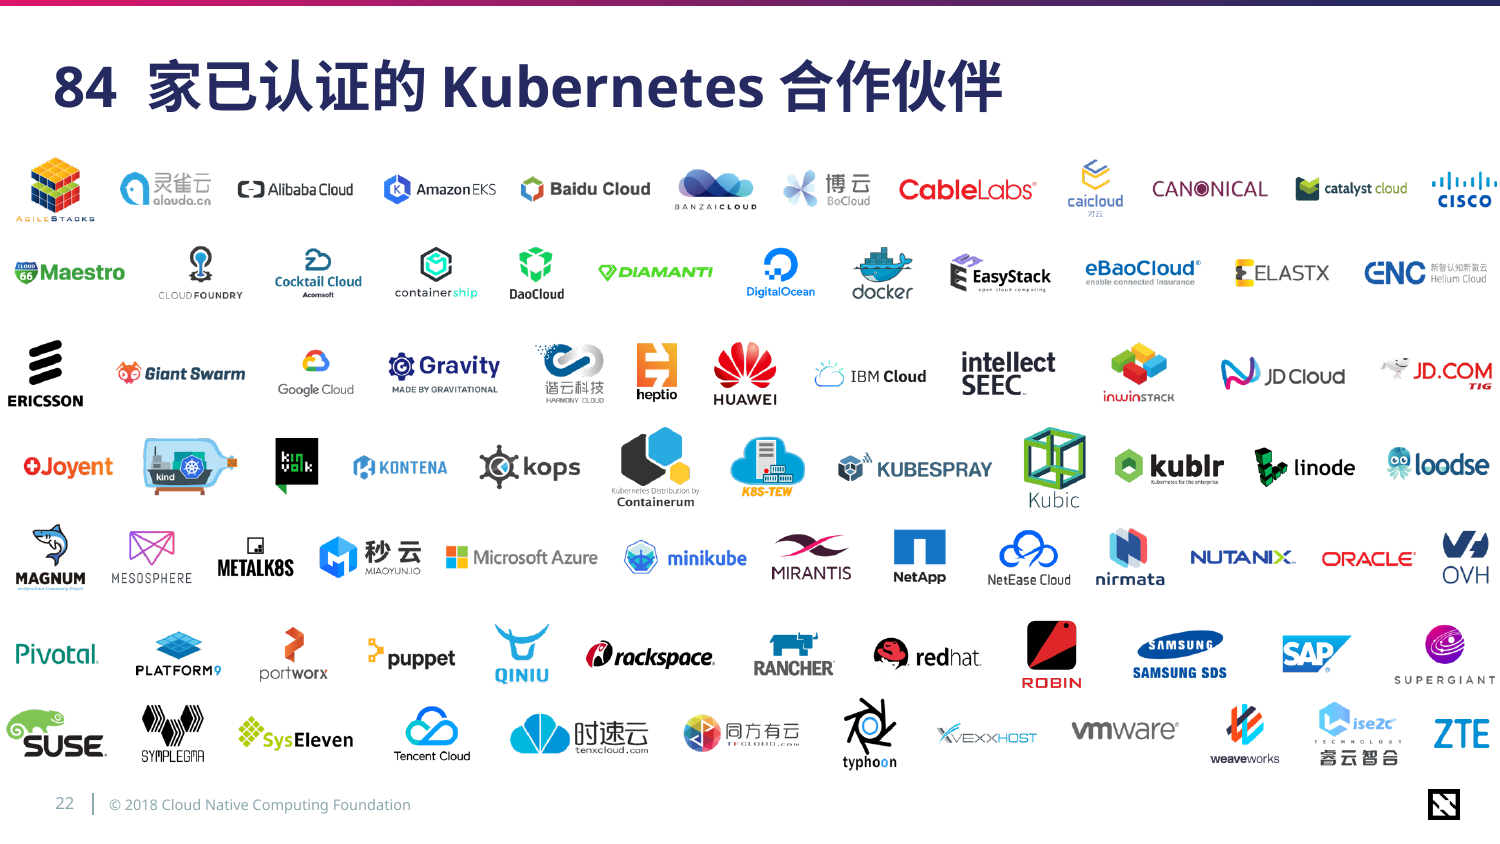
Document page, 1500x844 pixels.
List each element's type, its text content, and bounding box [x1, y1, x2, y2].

picture [1209, 704, 1282, 763]
picture [681, 712, 801, 755]
picture [744, 245, 817, 300]
picture [709, 340, 781, 406]
picture [781, 168, 872, 210]
picture [136, 625, 221, 683]
picture [4, 707, 110, 759]
picture [1094, 526, 1166, 588]
picture [366, 636, 457, 671]
picture [1062, 155, 1127, 223]
picture [235, 713, 356, 754]
picture [12, 260, 128, 285]
picture [140, 703, 205, 764]
picture [1022, 424, 1088, 509]
picture [1233, 258, 1331, 287]
picture [812, 359, 928, 387]
picture [1252, 444, 1358, 489]
picture [393, 243, 479, 302]
picture [895, 177, 1039, 200]
picture [586, 637, 715, 670]
picture [621, 537, 750, 576]
picture [1391, 623, 1497, 685]
picture [1218, 353, 1347, 392]
picture [272, 246, 364, 299]
picture [257, 625, 330, 683]
picture [386, 704, 477, 763]
picture [317, 533, 423, 580]
picture [751, 626, 837, 681]
title 84 家已认证的Kubernetes合作伙伴 [42, 52, 1458, 126]
picture [1115, 448, 1225, 486]
picture [934, 721, 1039, 745]
picture [533, 340, 606, 405]
picture [1150, 180, 1270, 197]
picture [116, 354, 245, 392]
picture [14, 626, 100, 681]
picture [728, 435, 807, 499]
picture [948, 252, 1054, 293]
picture [1432, 168, 1497, 210]
picture [673, 167, 758, 211]
picture [846, 245, 918, 301]
picture [276, 348, 355, 398]
picture [1361, 260, 1490, 285]
picture [141, 436, 240, 497]
picture [1276, 628, 1355, 679]
picture [5, 338, 85, 408]
picture [1478, 723, 1490, 744]
picture [1440, 528, 1493, 586]
picture [835, 449, 995, 484]
picture [772, 532, 851, 581]
picture [1312, 698, 1403, 769]
picture [609, 425, 701, 508]
picture [1428, 789, 1460, 820]
picture [1018, 615, 1084, 693]
picture [351, 453, 449, 480]
picture [1320, 545, 1418, 569]
picture [22, 447, 114, 486]
picture [234, 180, 355, 198]
picture [378, 171, 498, 206]
picture [507, 712, 651, 754]
picture [872, 634, 982, 673]
picture [1069, 714, 1179, 753]
picture [12, 153, 97, 224]
picture [267, 438, 323, 496]
picture [445, 540, 599, 574]
picture [1442, 719, 1461, 748]
picture [1466, 723, 1473, 748]
picture [986, 528, 1072, 586]
picture [636, 343, 678, 403]
picture [216, 536, 295, 577]
picture [831, 687, 904, 780]
picture [1089, 337, 1187, 408]
picture [1293, 176, 1409, 201]
picture [594, 263, 715, 282]
picture [508, 245, 565, 300]
picture [1433, 719, 1445, 745]
picture [521, 176, 650, 202]
picture [959, 348, 1058, 397]
picture [120, 172, 212, 205]
picture [386, 351, 502, 395]
picture [1188, 550, 1298, 564]
picture [493, 622, 550, 685]
picture [108, 529, 194, 584]
picture [873, 529, 964, 585]
picture [1385, 445, 1491, 489]
picture [1083, 255, 1203, 290]
picture [14, 521, 86, 592]
picture [1120, 624, 1240, 684]
picture [157, 242, 243, 303]
picture [476, 443, 582, 491]
picture [1378, 355, 1494, 390]
